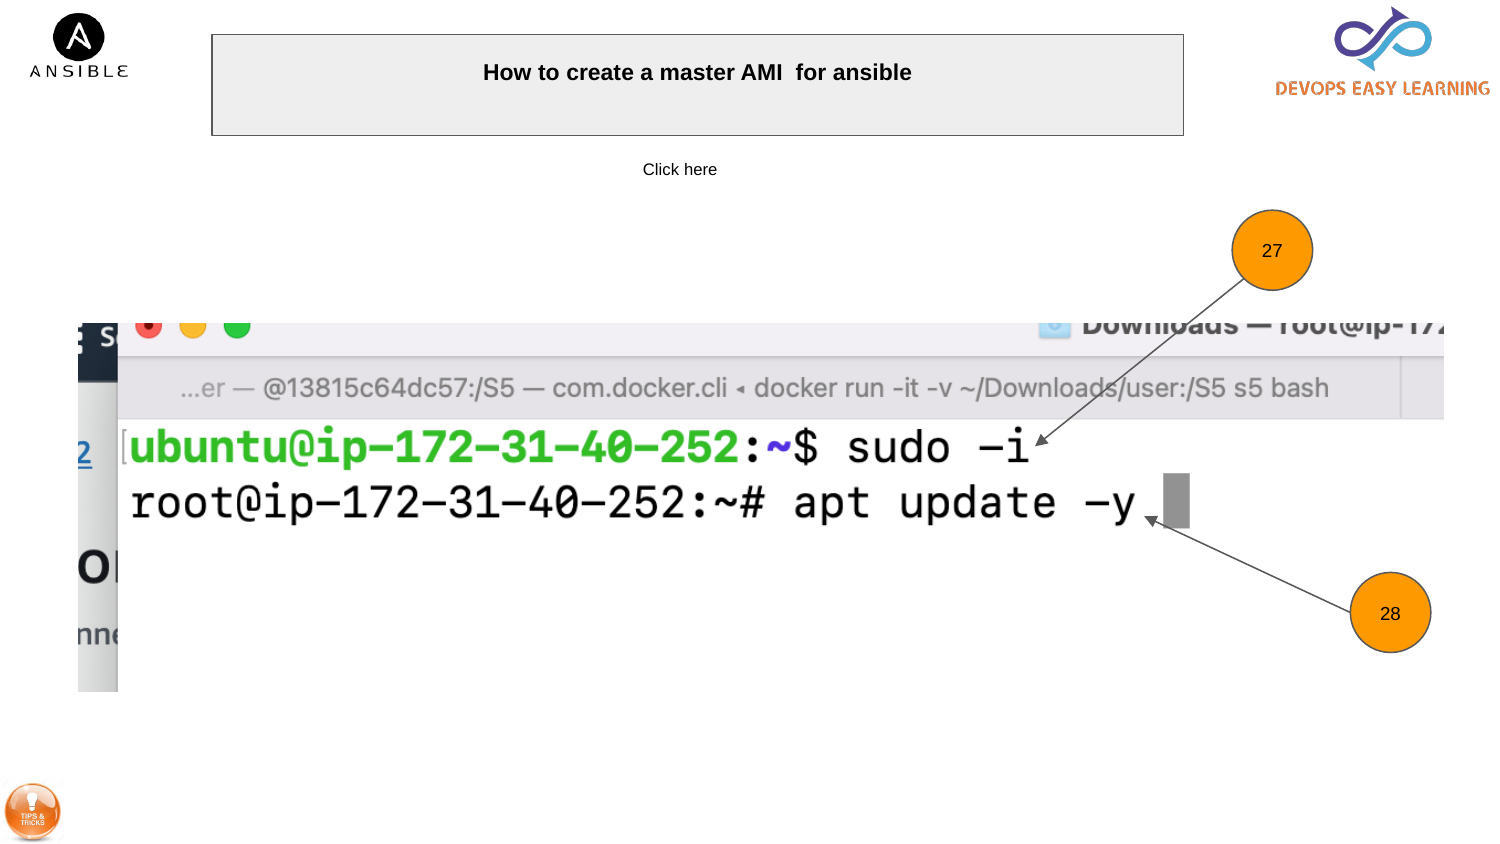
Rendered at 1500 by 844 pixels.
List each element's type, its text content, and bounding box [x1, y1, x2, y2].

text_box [1034, 278, 1245, 447]
text_box Click here [627, 143, 739, 190]
picture [1266, 0, 1500, 114]
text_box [1143, 516, 1351, 613]
text_box How to create a master AMI for ansible [212, 34, 1184, 136]
text_box 27 [1232, 210, 1313, 291]
picture [0, 777, 65, 844]
picture [0, 0, 157, 102]
picture [78, 322, 1444, 693]
